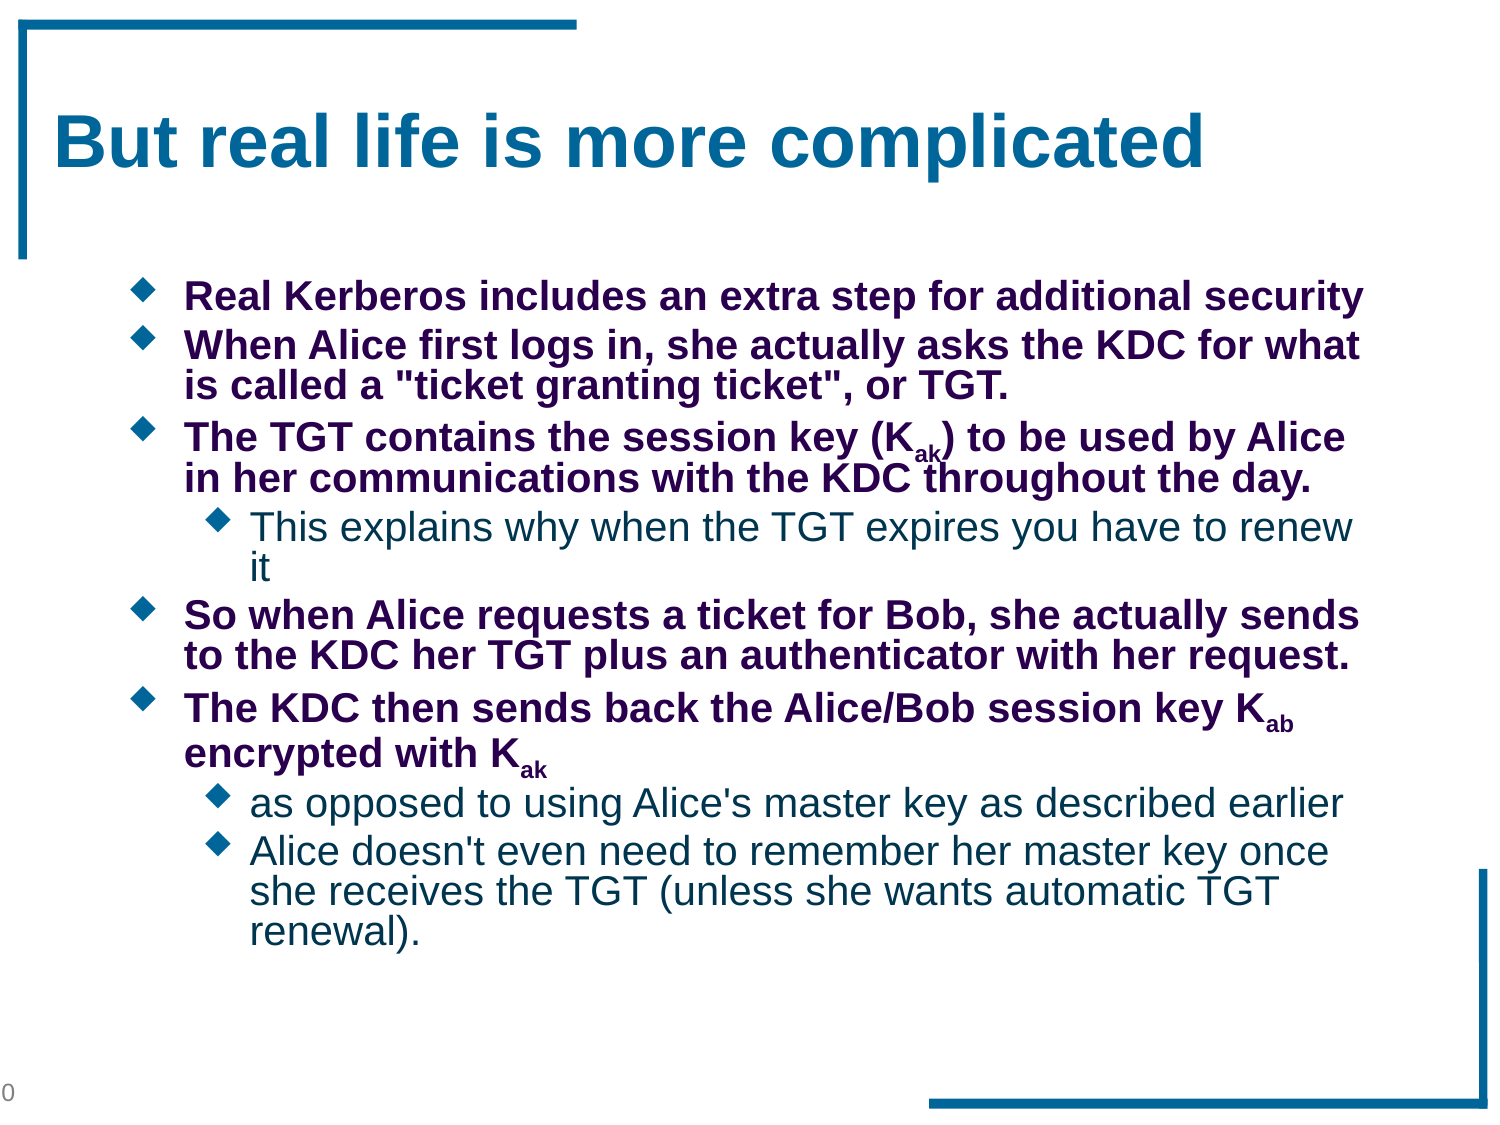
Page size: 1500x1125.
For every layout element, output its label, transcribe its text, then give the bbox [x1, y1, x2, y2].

list Real Kerberos includes an extra step for additional security When Alice first logs in, she actually asks the KDC for what is called a "ticket granting ticket", or TGT. The TGT contains the session key (Kak) to be used by Alice in her communications with the KDC throughout the day. This explains why when the TGT expires you have to renew it So when Alice requests a ticket for Bob, she actually sends to the KDC her TGT plus an authenticator with her request. The KDC then sends back the Alice/Bob session key Kab encrypted with Kak as opposed to using Alice's master key as described earlier Alice doesn't even need to remember her master key once she receives the TGT (unless she wants automatic TGT renewal). [112, 271, 1388, 1046]
title But real life is more complicated [37, 32, 1500, 243]
